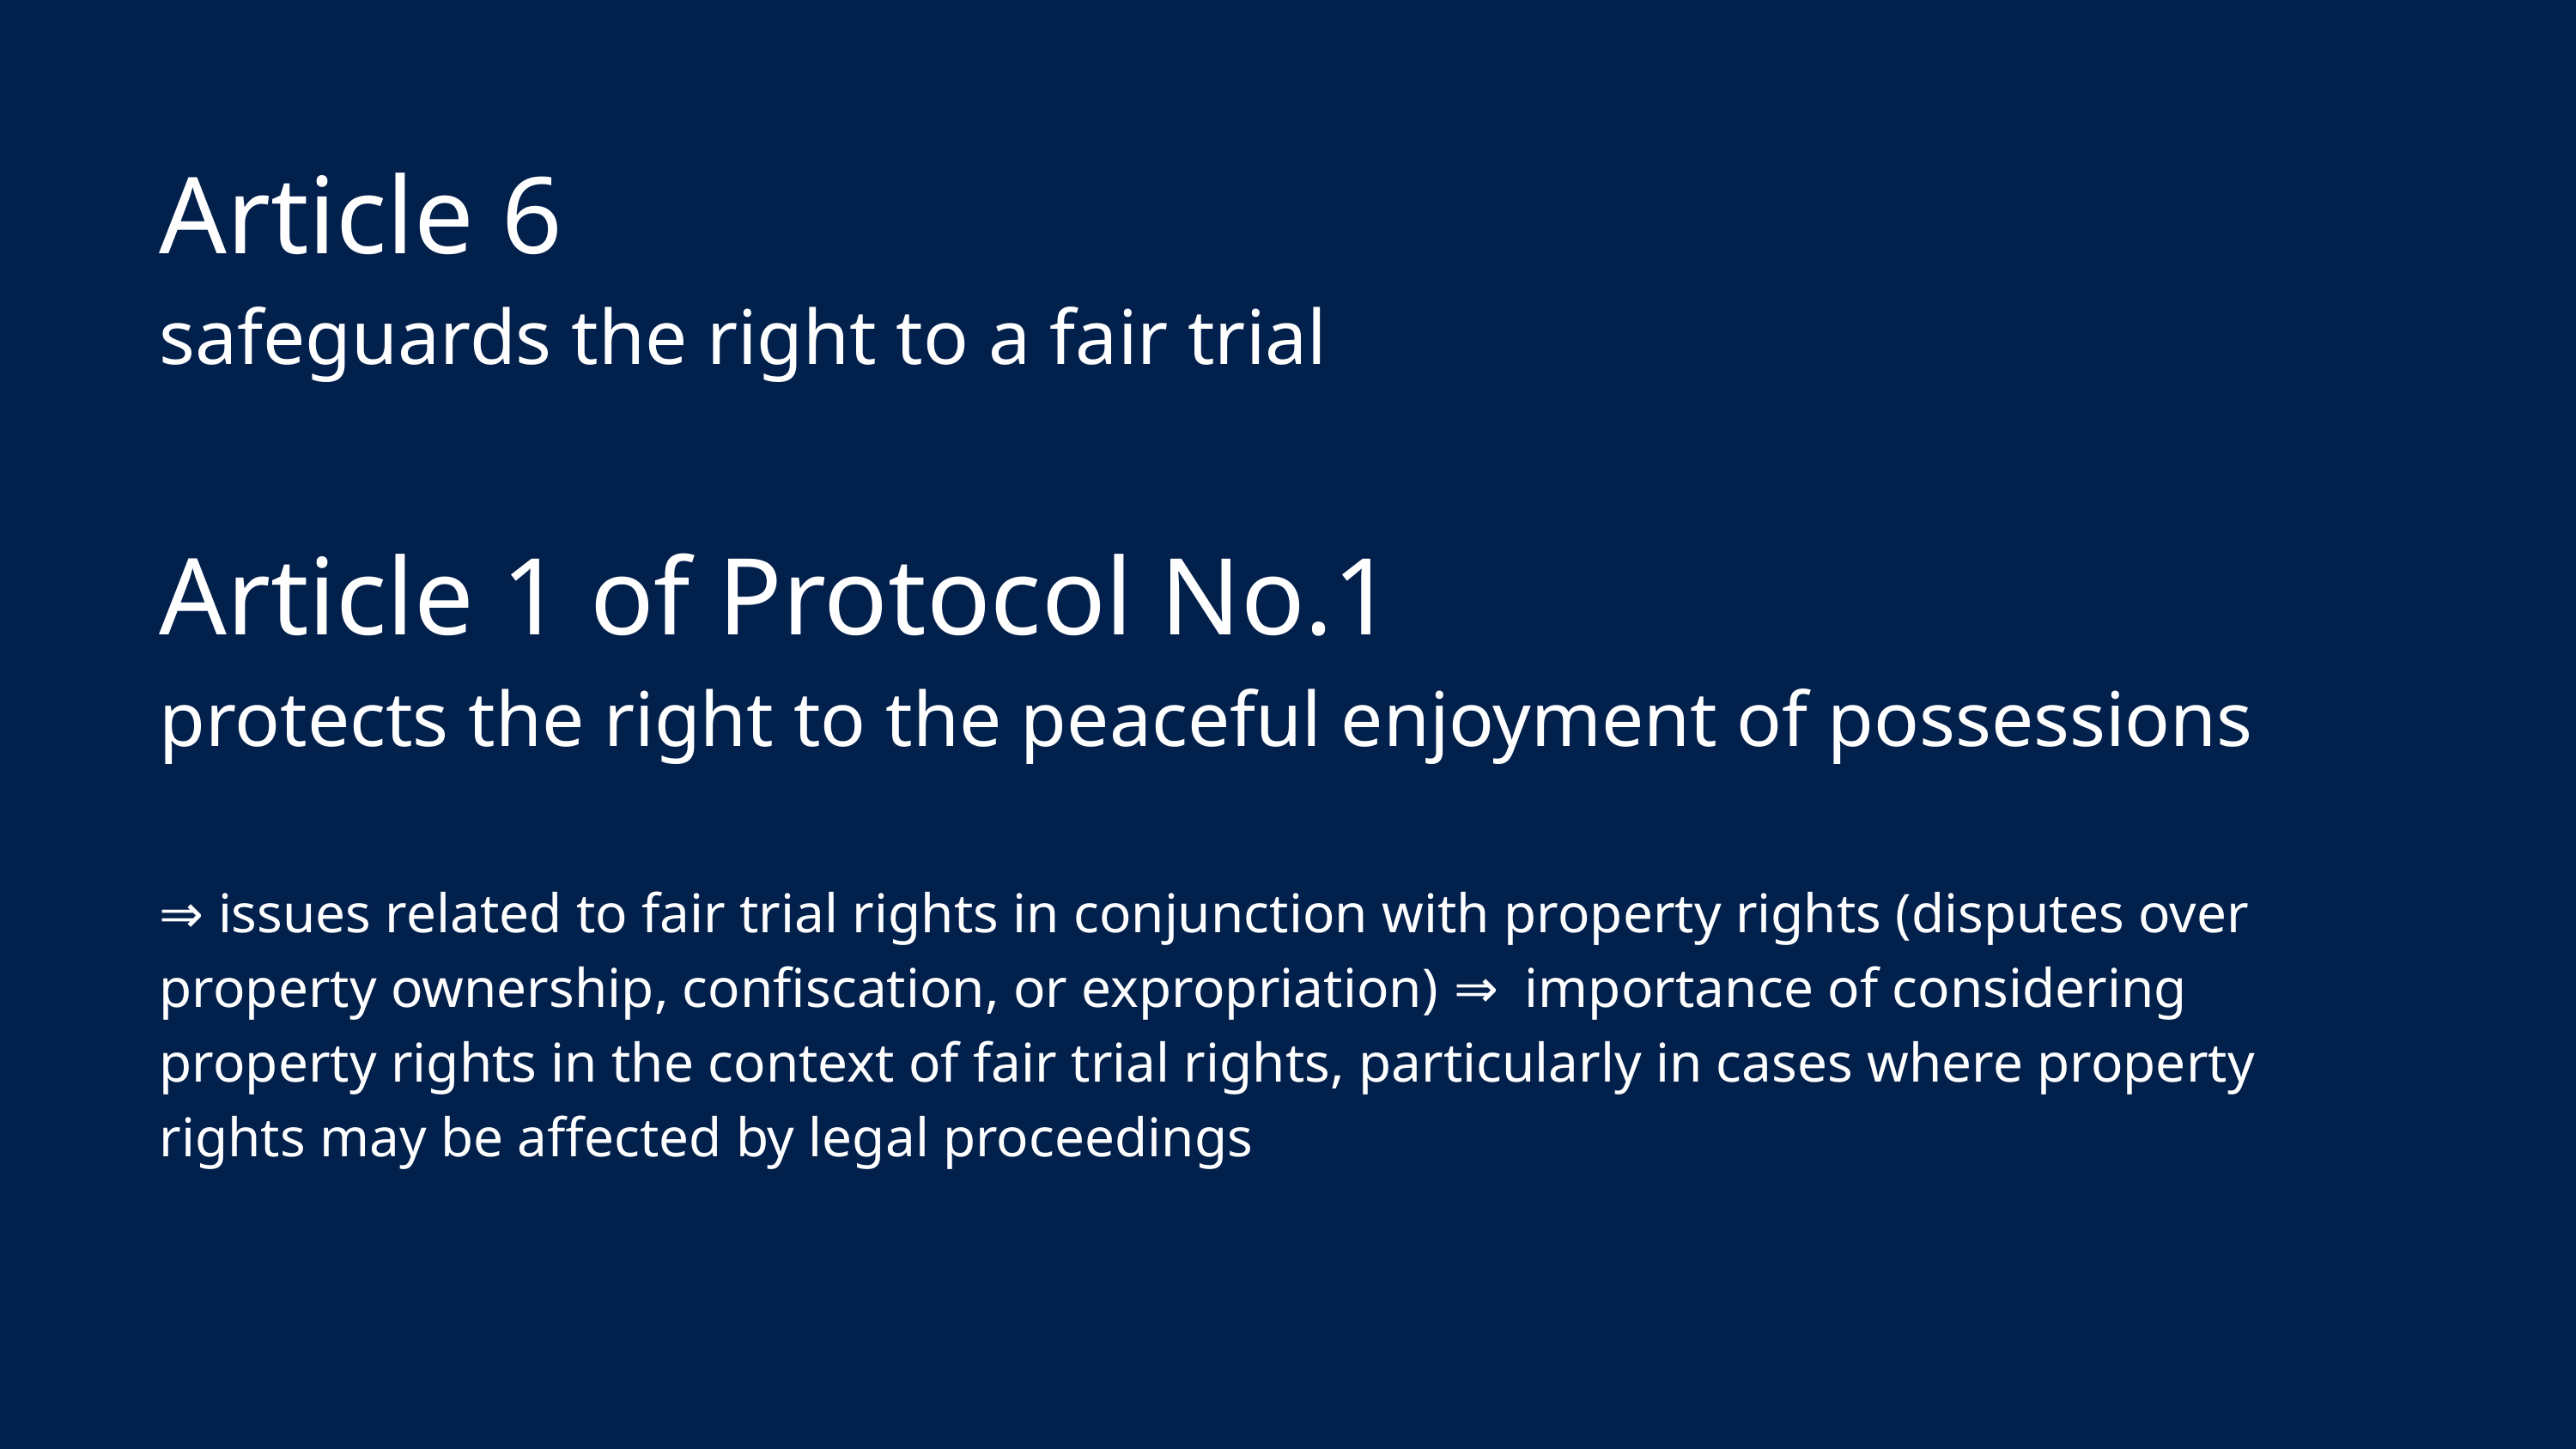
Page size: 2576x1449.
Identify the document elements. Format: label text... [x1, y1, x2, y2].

text_box Article 6 safeguards the right to a fair trial Article 1 of Protocol No.1 protects the right to the peaceful enjoyment of possessions ⇒ issues related to fair trial rights in conjunction with property rights (disputes over property ownership, confiscation, or expropriation) ⇒ importance of considering property rights in the context of fair trial rights, particularly in cases where property rights may be affected by legal proceedings [159, 125, 2417, 1318]
